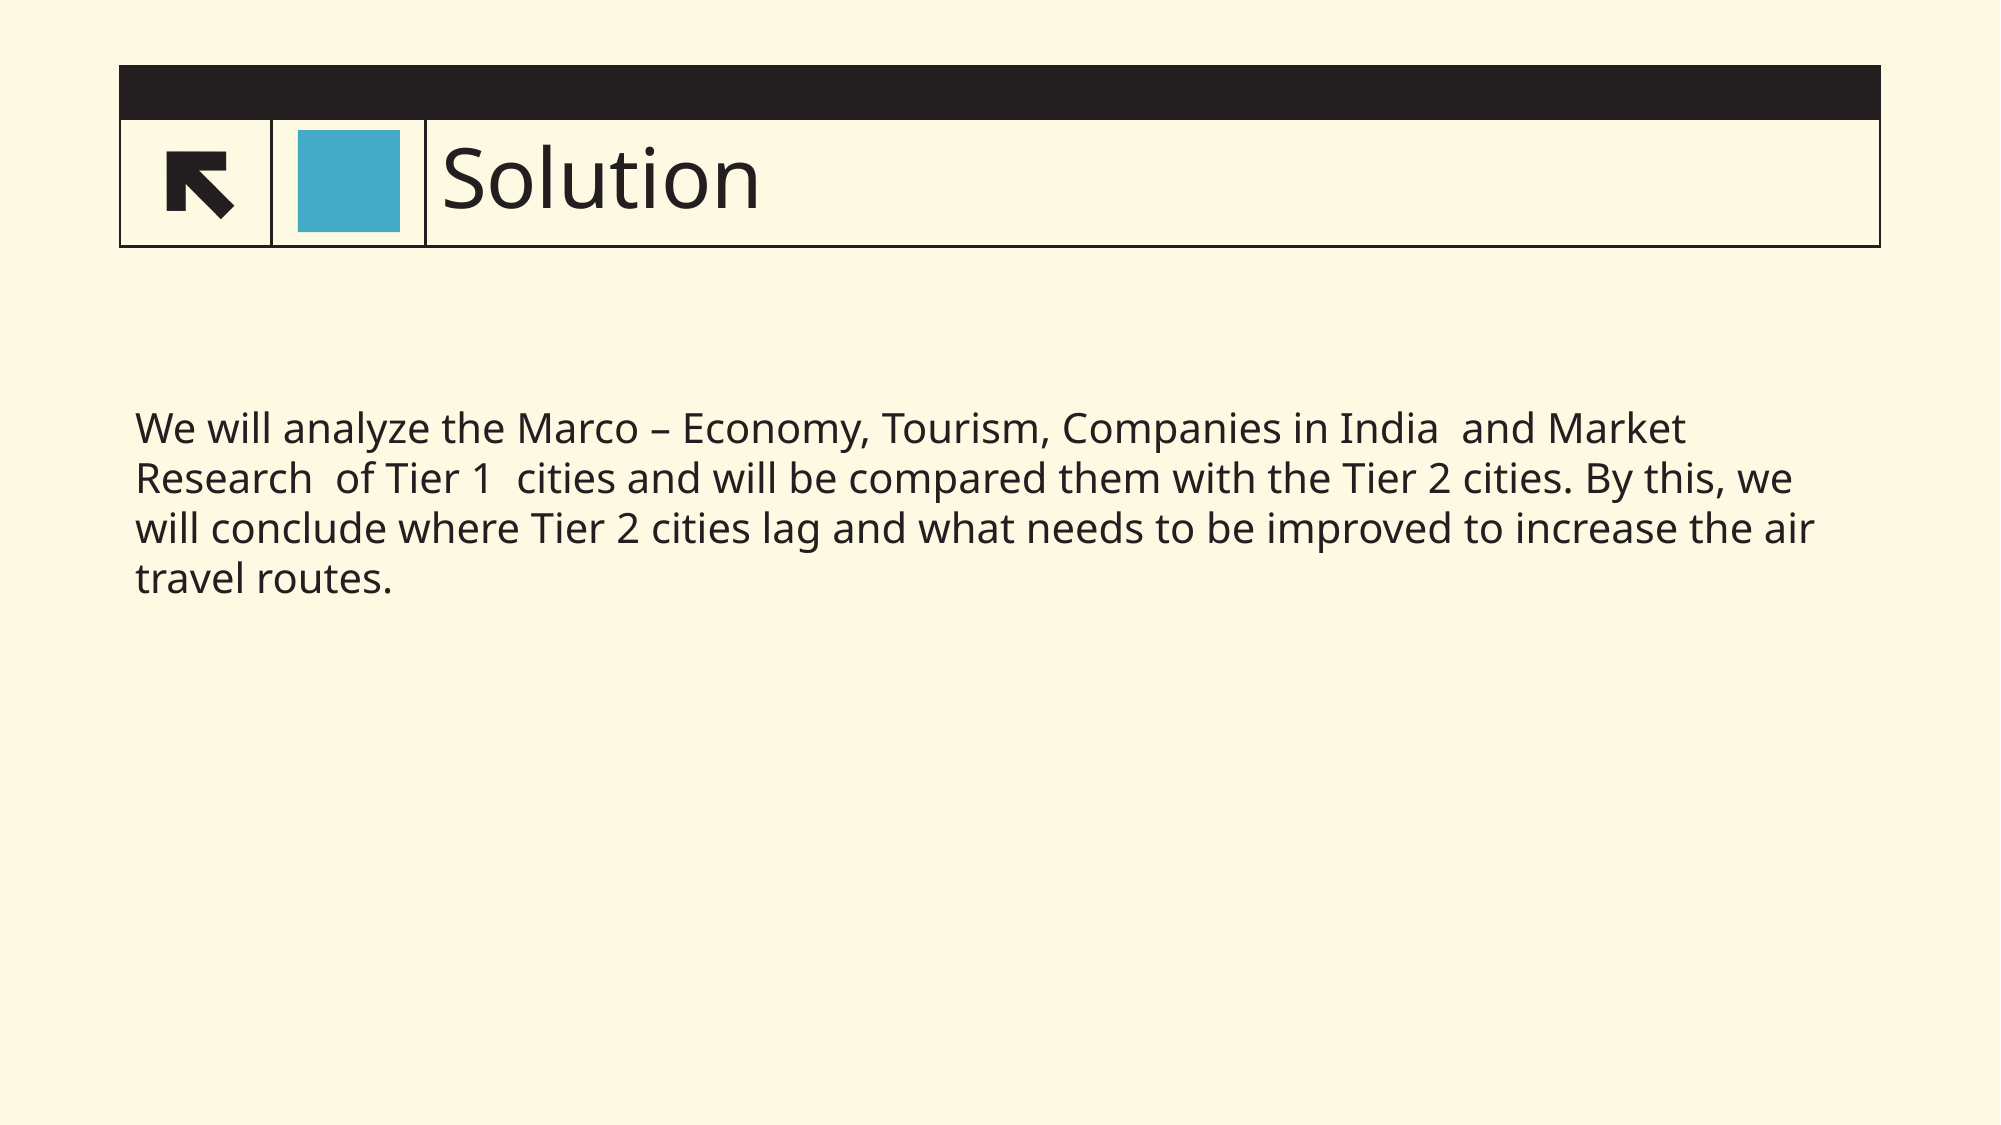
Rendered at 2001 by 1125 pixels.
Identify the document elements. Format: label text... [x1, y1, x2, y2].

slide_number 10 [271, 132, 426, 235]
list We will analyze the Marco – Economy, Tourism, Companies in India and Market Research of Tier 1 cities and will be compared them with the Tier 2 cities. By this, we will conclude where Tier 2 cities lag and what needs to be improved to increase the air travel routes. [120, 394, 1878, 990]
picture [121, 105, 271, 258]
title Solution [426, 118, 1882, 244]
